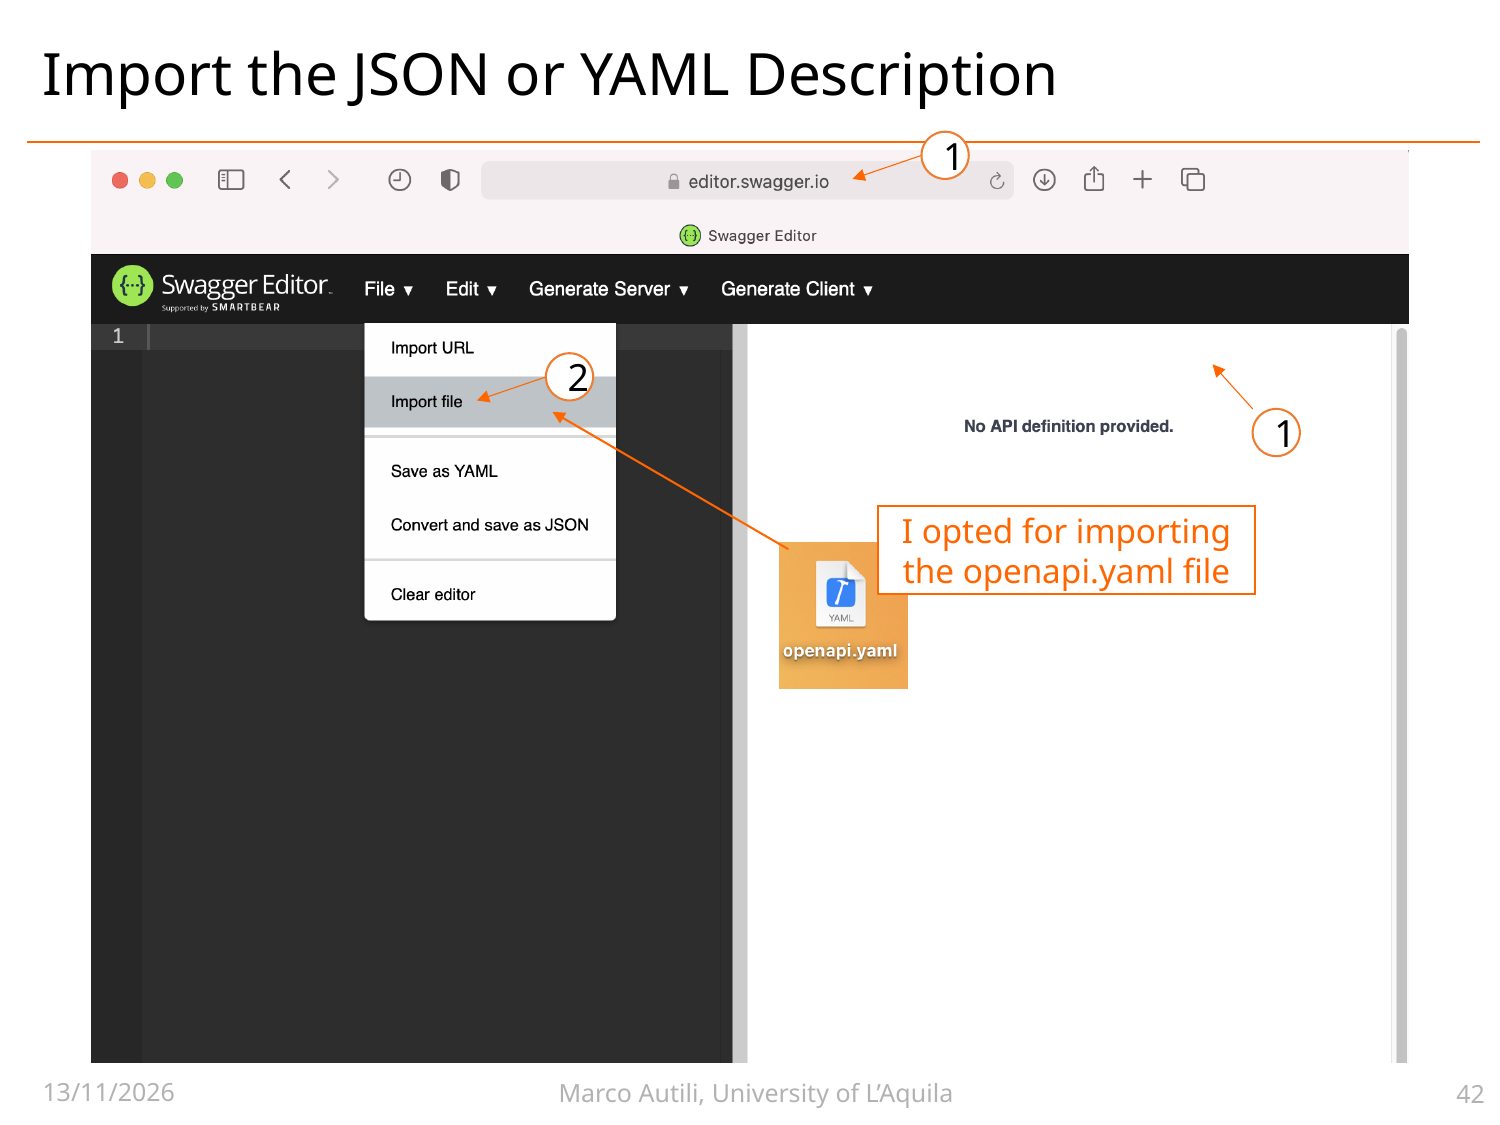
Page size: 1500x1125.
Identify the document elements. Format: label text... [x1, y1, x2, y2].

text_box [852, 155, 922, 179]
text_box 1 [921, 130, 970, 150]
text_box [1212, 364, 1253, 409]
slide_number 42 [1162, 1065, 1500, 1125]
title Import the JSON or YAML Description [27, 14, 1480, 138]
picture [91, 150, 1409, 1063]
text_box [476, 376, 546, 401]
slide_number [27, 1064, 365, 1124]
footer Marco Autili, University of L’Aquila [419, 1063, 1094, 1123]
